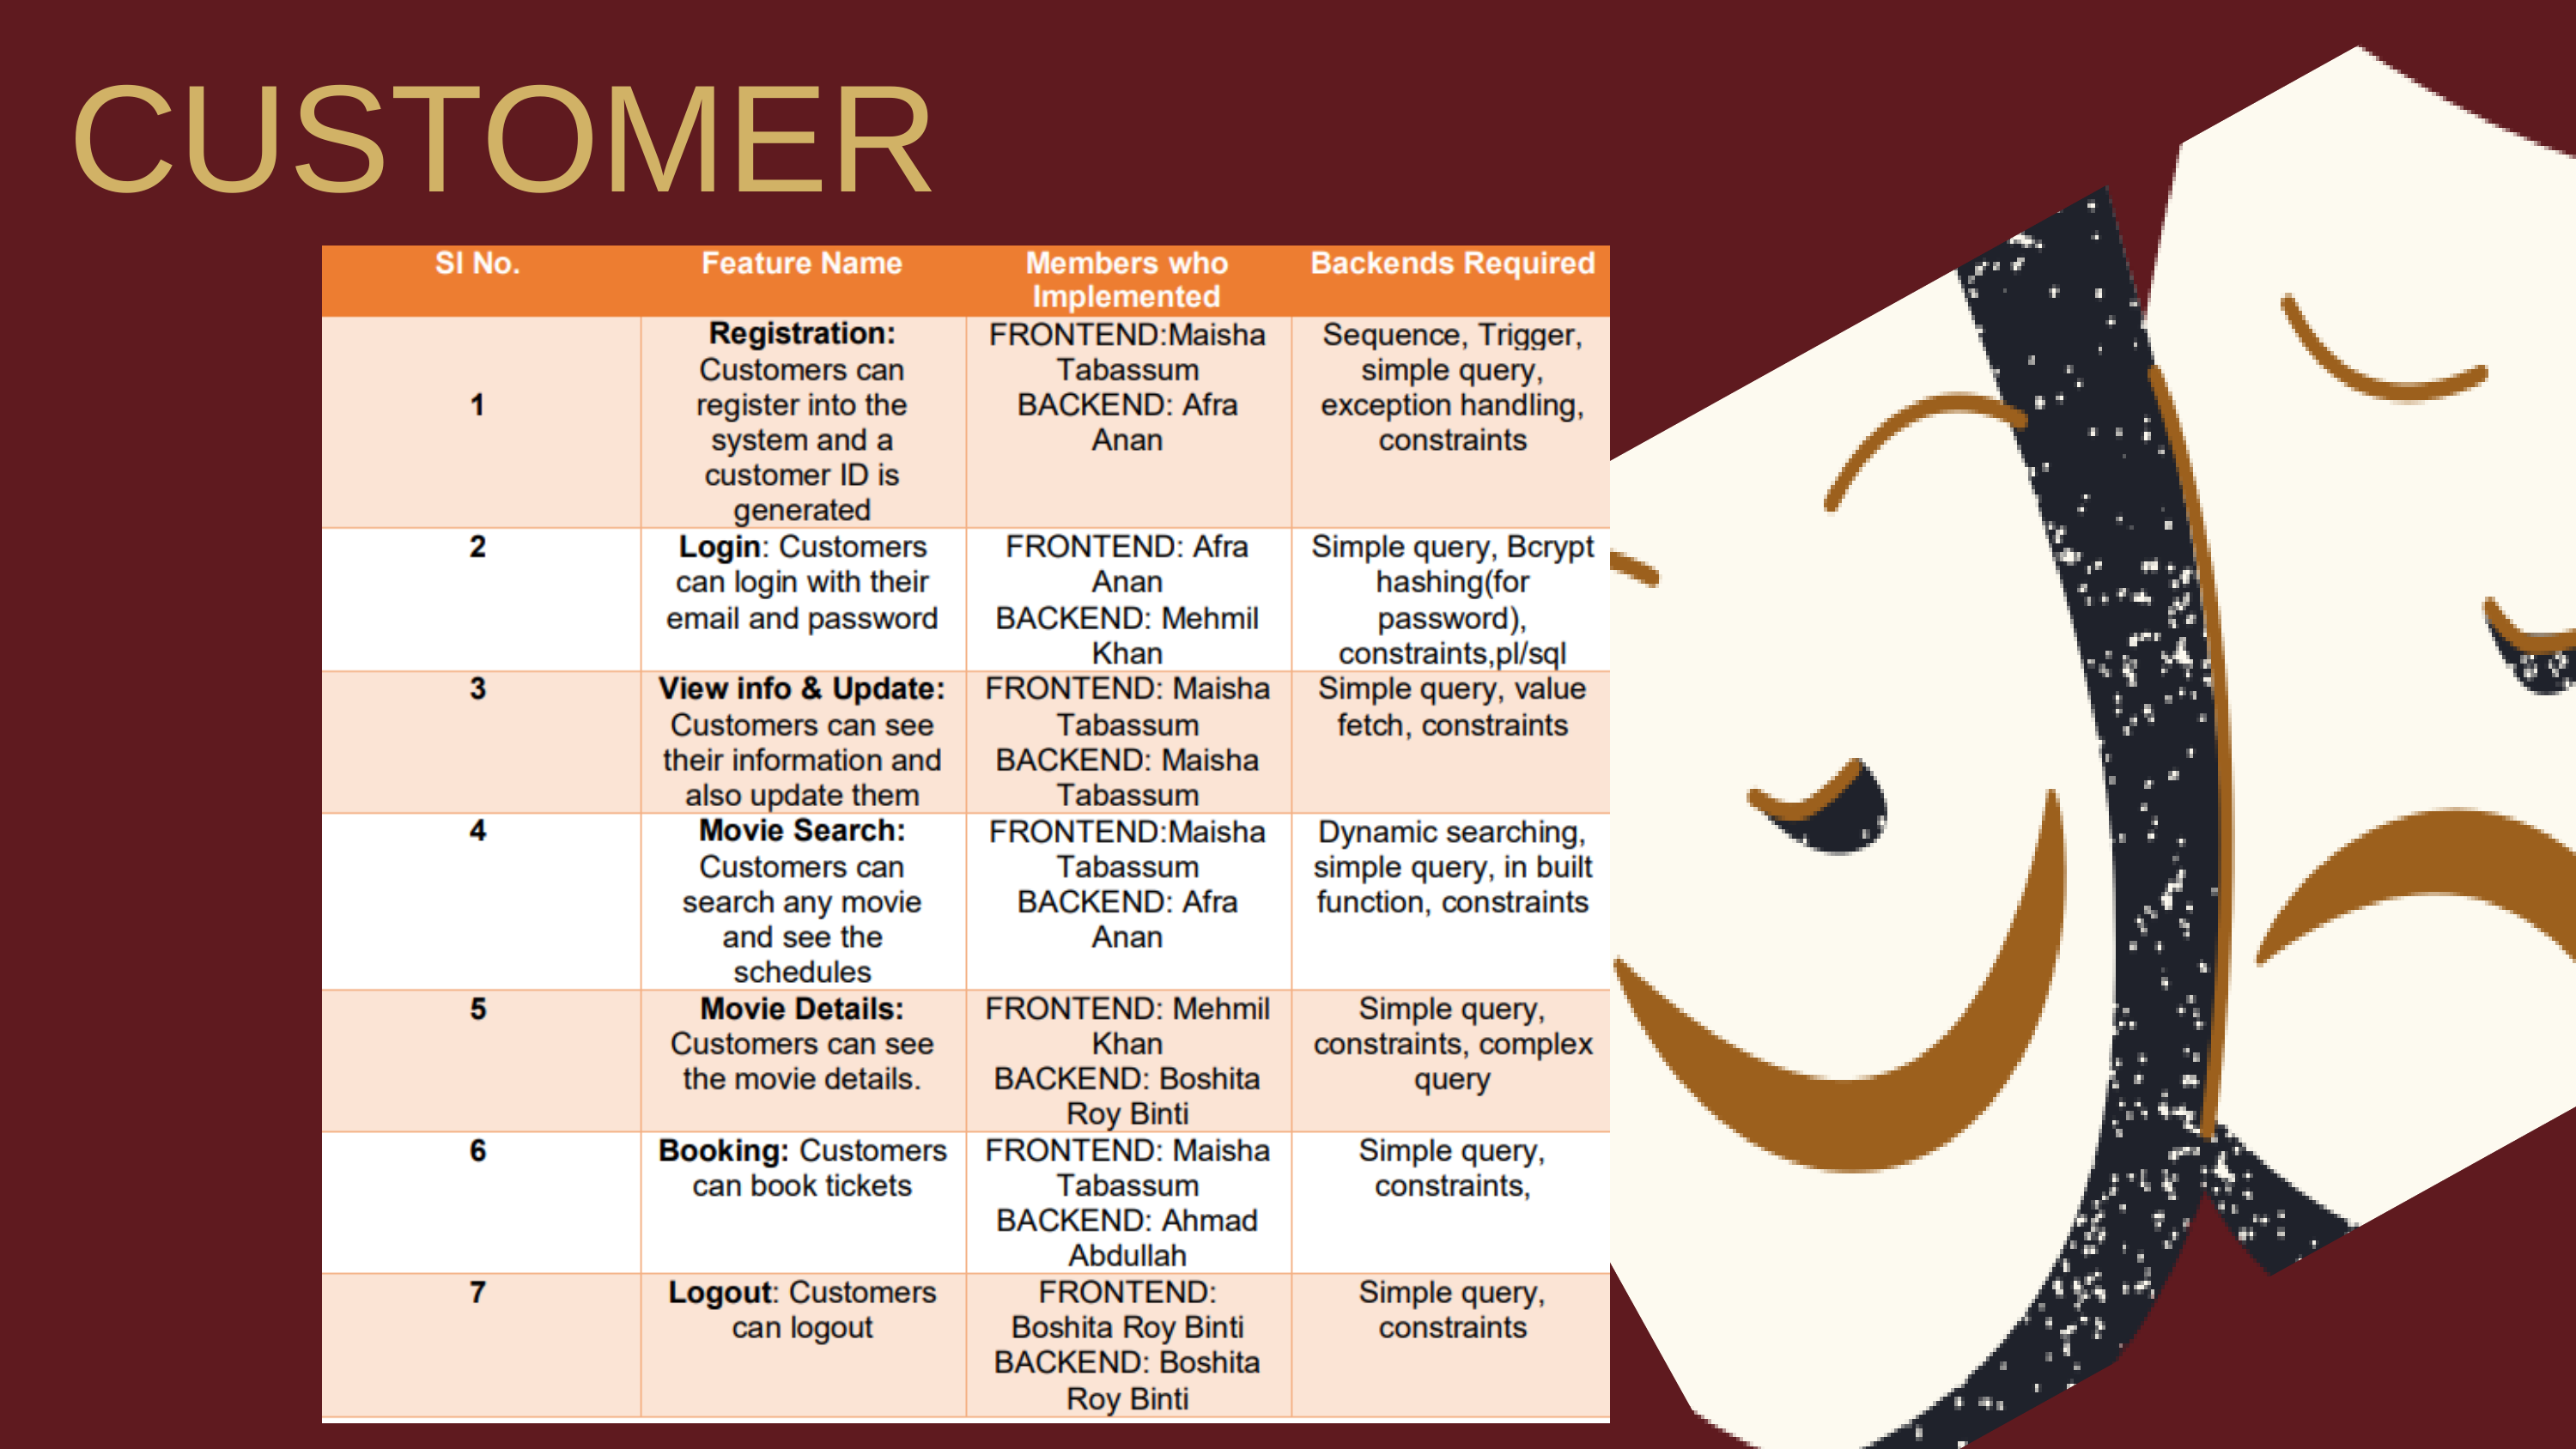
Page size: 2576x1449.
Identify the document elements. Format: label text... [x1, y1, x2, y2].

text_box [1614, 0, 2576, 1449]
picture [321, 245, 1611, 1424]
text_box CUSTOMER [68, 88, 1170, 223]
